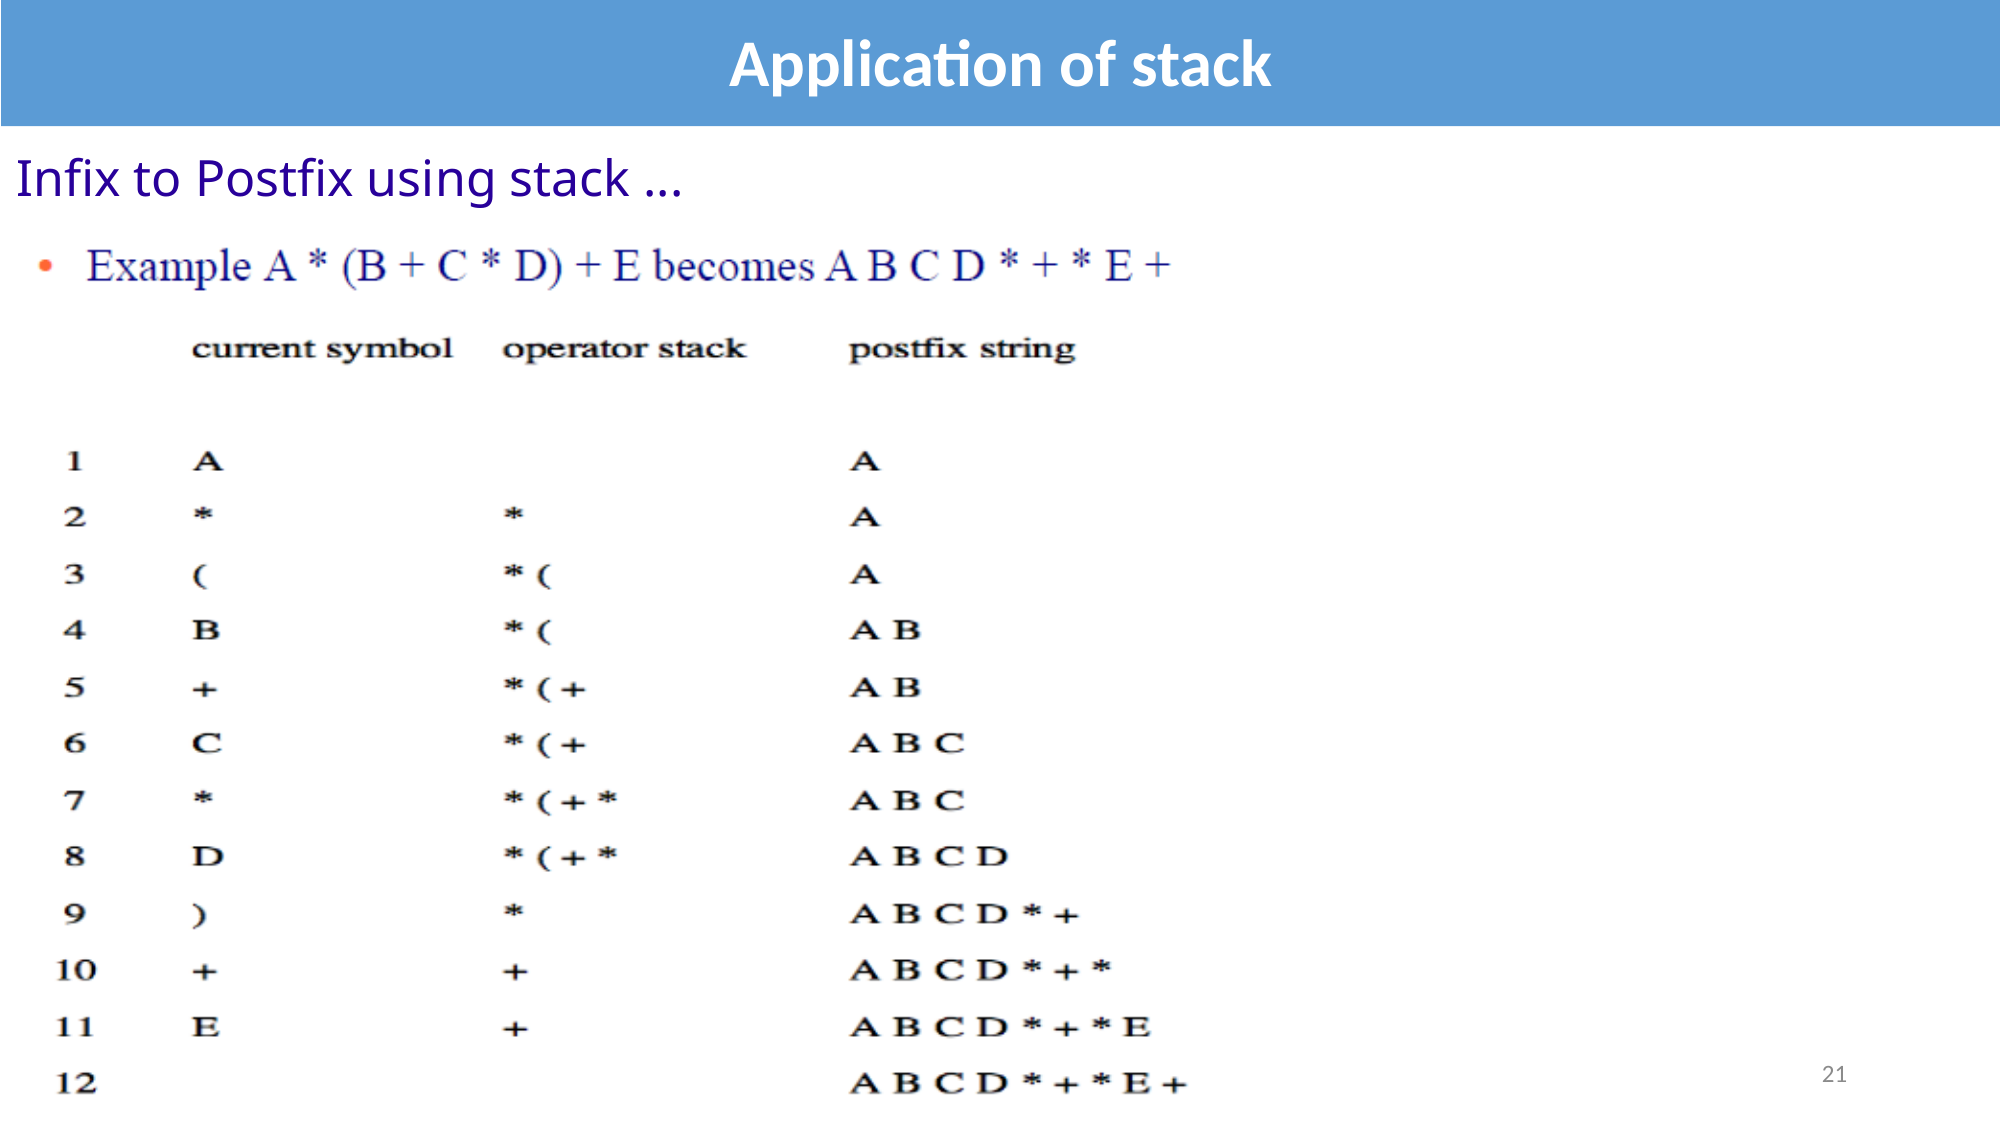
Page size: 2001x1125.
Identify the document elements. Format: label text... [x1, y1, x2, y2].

text_box Application of stack [0, 0, 2000, 127]
slide_number 21 [1412, 1042, 1863, 1103]
text_box Infix to Postfix using stack ... [1, 139, 699, 214]
picture [0, 214, 1246, 1125]
